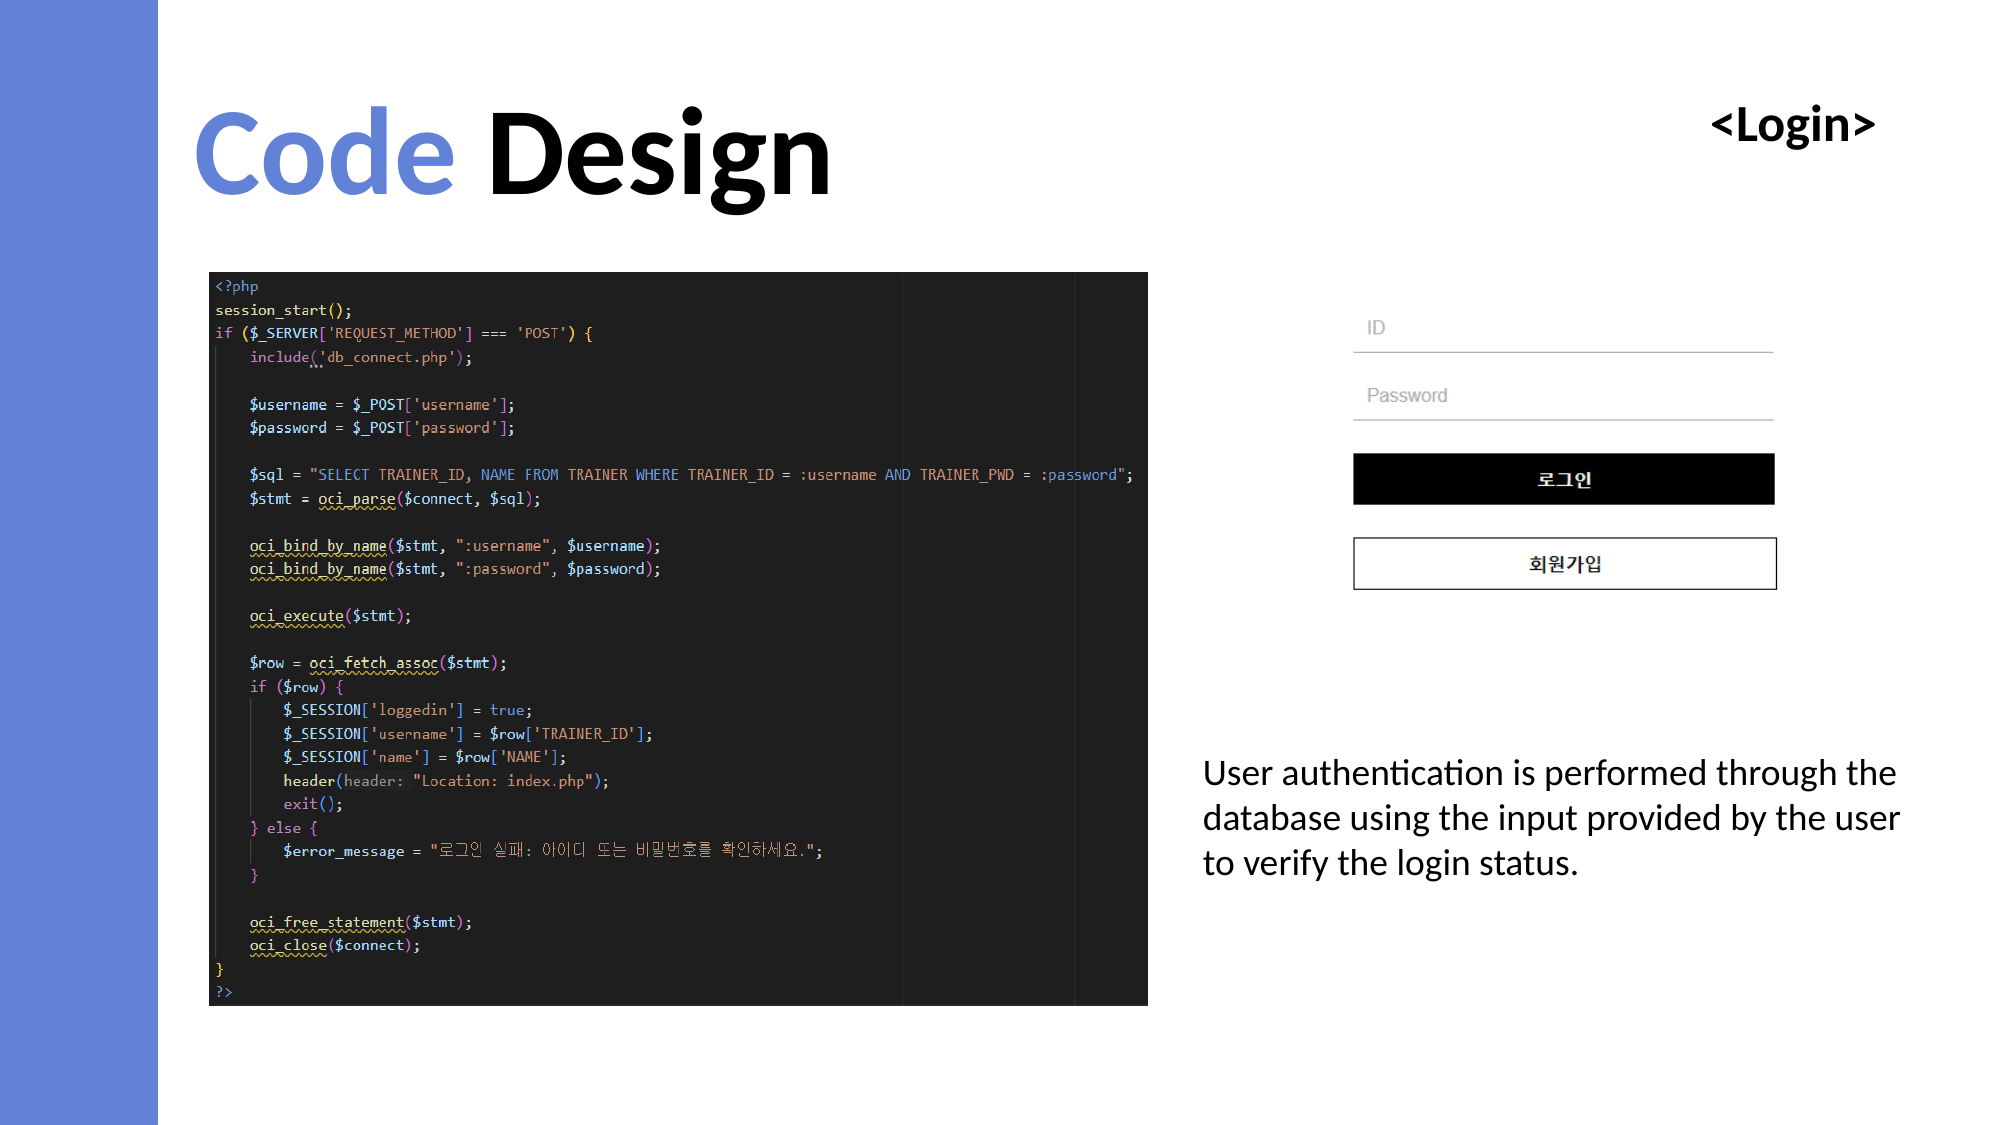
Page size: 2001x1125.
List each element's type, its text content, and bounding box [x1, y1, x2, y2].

picture [209, 271, 1148, 1007]
picture [1301, 261, 1839, 639]
text_box <Login> [1695, 82, 1892, 160]
text_box [0, 0, 158, 1125]
text_box Code Design [179, 61, 850, 227]
text_box User authentication is performed through the database using the input provided by the user to verify the login status. [1188, 740, 1953, 890]
